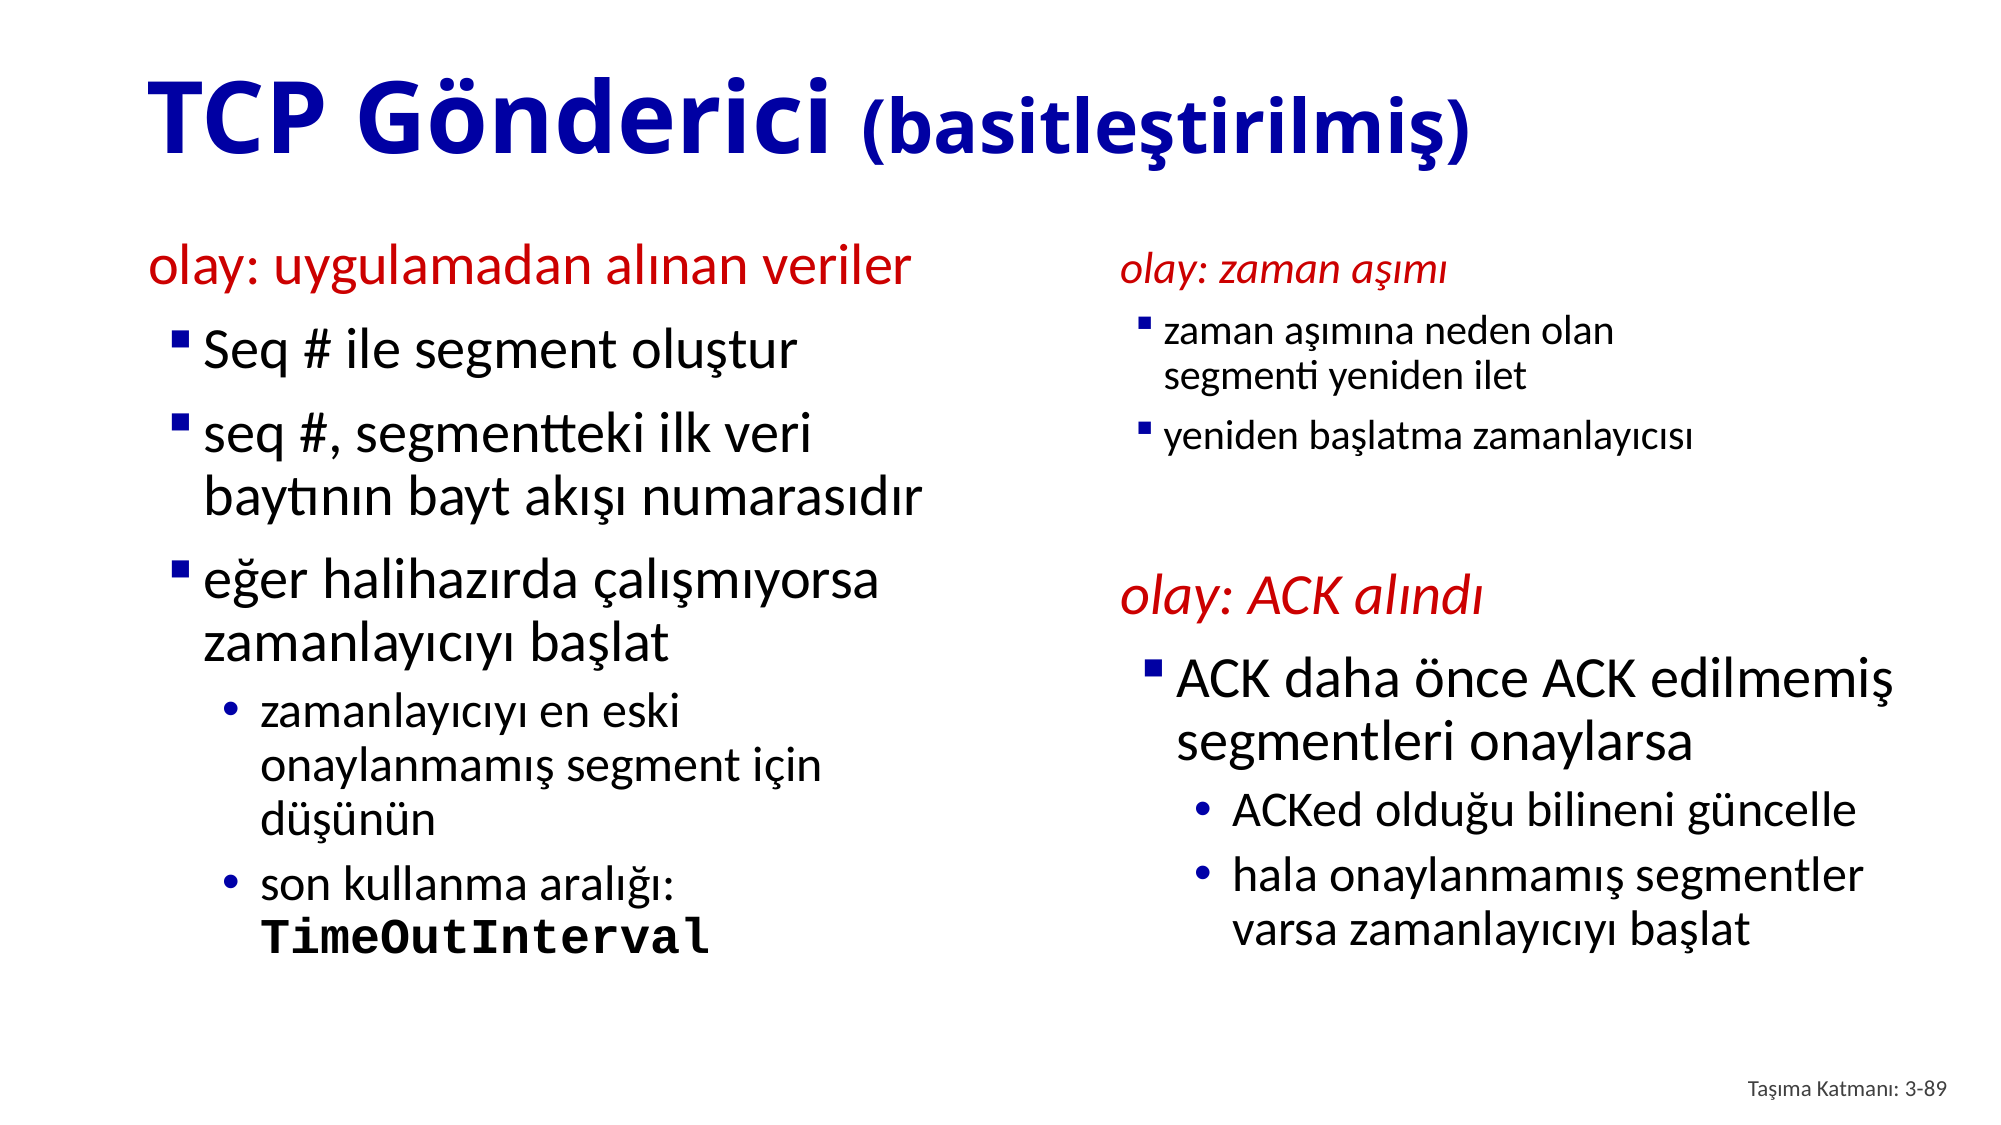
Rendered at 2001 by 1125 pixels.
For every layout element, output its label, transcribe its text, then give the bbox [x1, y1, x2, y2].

text_box olay: uygulamadan alınan veriler Seq # ile segment oluştur seq #, segmentteki ilk veri baytının bayt akışı numarasıdır eğer halihazırda çalışmıyorsa zamanlayıcıyı başlat zamanlayıcıyı en eski onaylanmamış segment için düşünün son kullanma aralığı: TimeOutInterval [130, 227, 944, 990]
slide_number Taşıma Katmanı: 3-89 [1512, 1056, 1963, 1117]
title TCP Gönderici (basitleştirilmiş) [131, 47, 2000, 195]
text_box olay: zaman aşımı zaman aşımına neden olan segmenti yeniden ilet yeniden başlatma zamanlayıcısı [1103, 237, 1729, 556]
text_box olay: ACK alındı ACK daha önce ACK edilmemiş segmentleri onaylarsa ACKed olduğu bilineni güncelle hala onaylanmamış segmentler varsa zamanlayıcıyı başlat [1103, 556, 1911, 1081]
